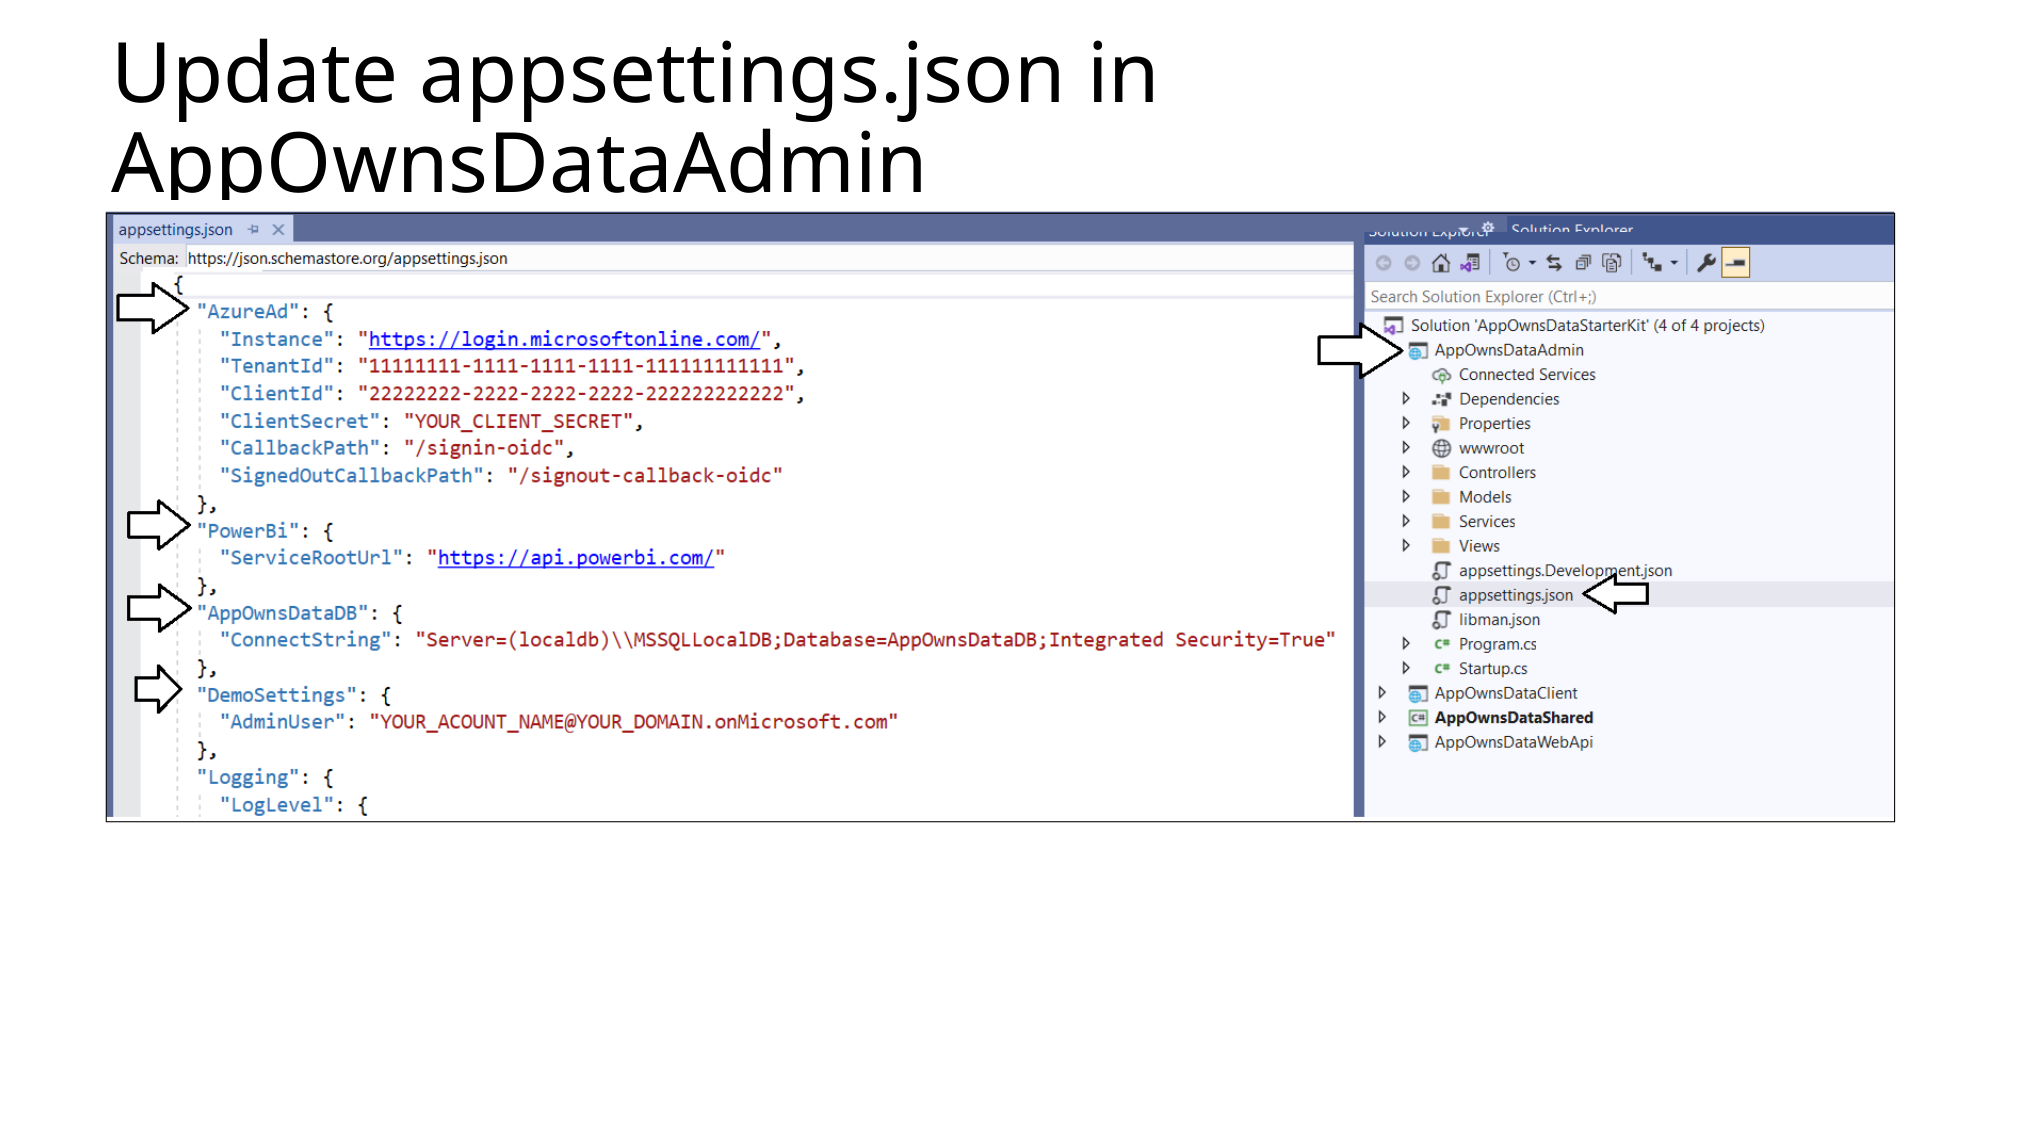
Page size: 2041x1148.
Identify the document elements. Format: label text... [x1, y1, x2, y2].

picture [93, 200, 1909, 835]
title Update appsettings.json in AppOwnsDataAdmin [96, 75, 1941, 166]
